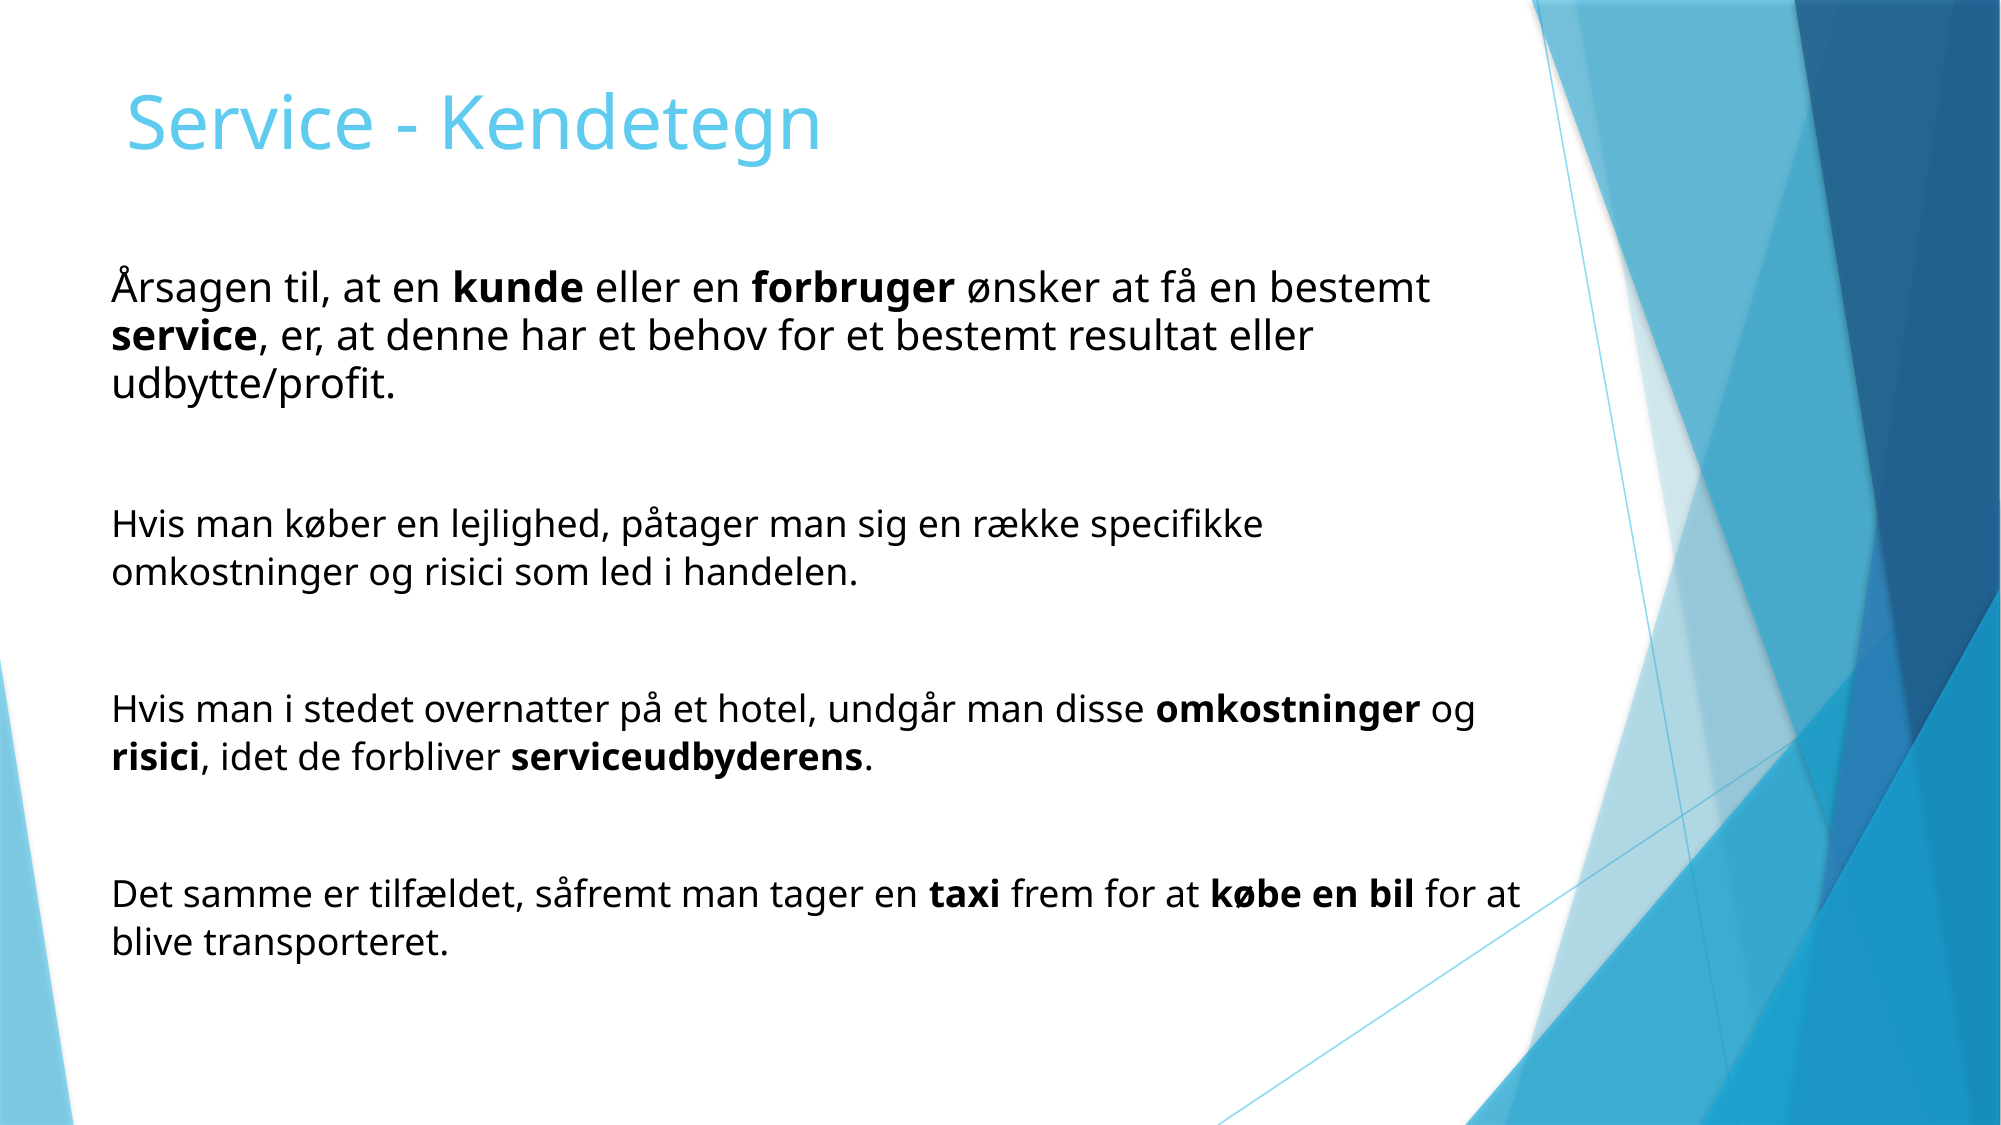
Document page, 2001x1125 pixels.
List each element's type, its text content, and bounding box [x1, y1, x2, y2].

list Årsagen til, at en kunde eller en forbruger ønsker at få en bestemt service, er, at denne har et behov for et bestemt resultat eller udbytte/profit. Hvis man køber en lejlighed, påtager man sig en række specifikke omkostninger og risici som led i handelen. Hvis man i stedet overnatter på et hotel, undgår man disse omkostninger og risici, idet de forbliver serviceudbyderens. Det samme er tilfældet, såfremt man tager en taxi frem for at købe en bil for at blive transporteret. [111, 255, 1522, 1021]
title Service - Kendetegn [111, 67, 1522, 187]
